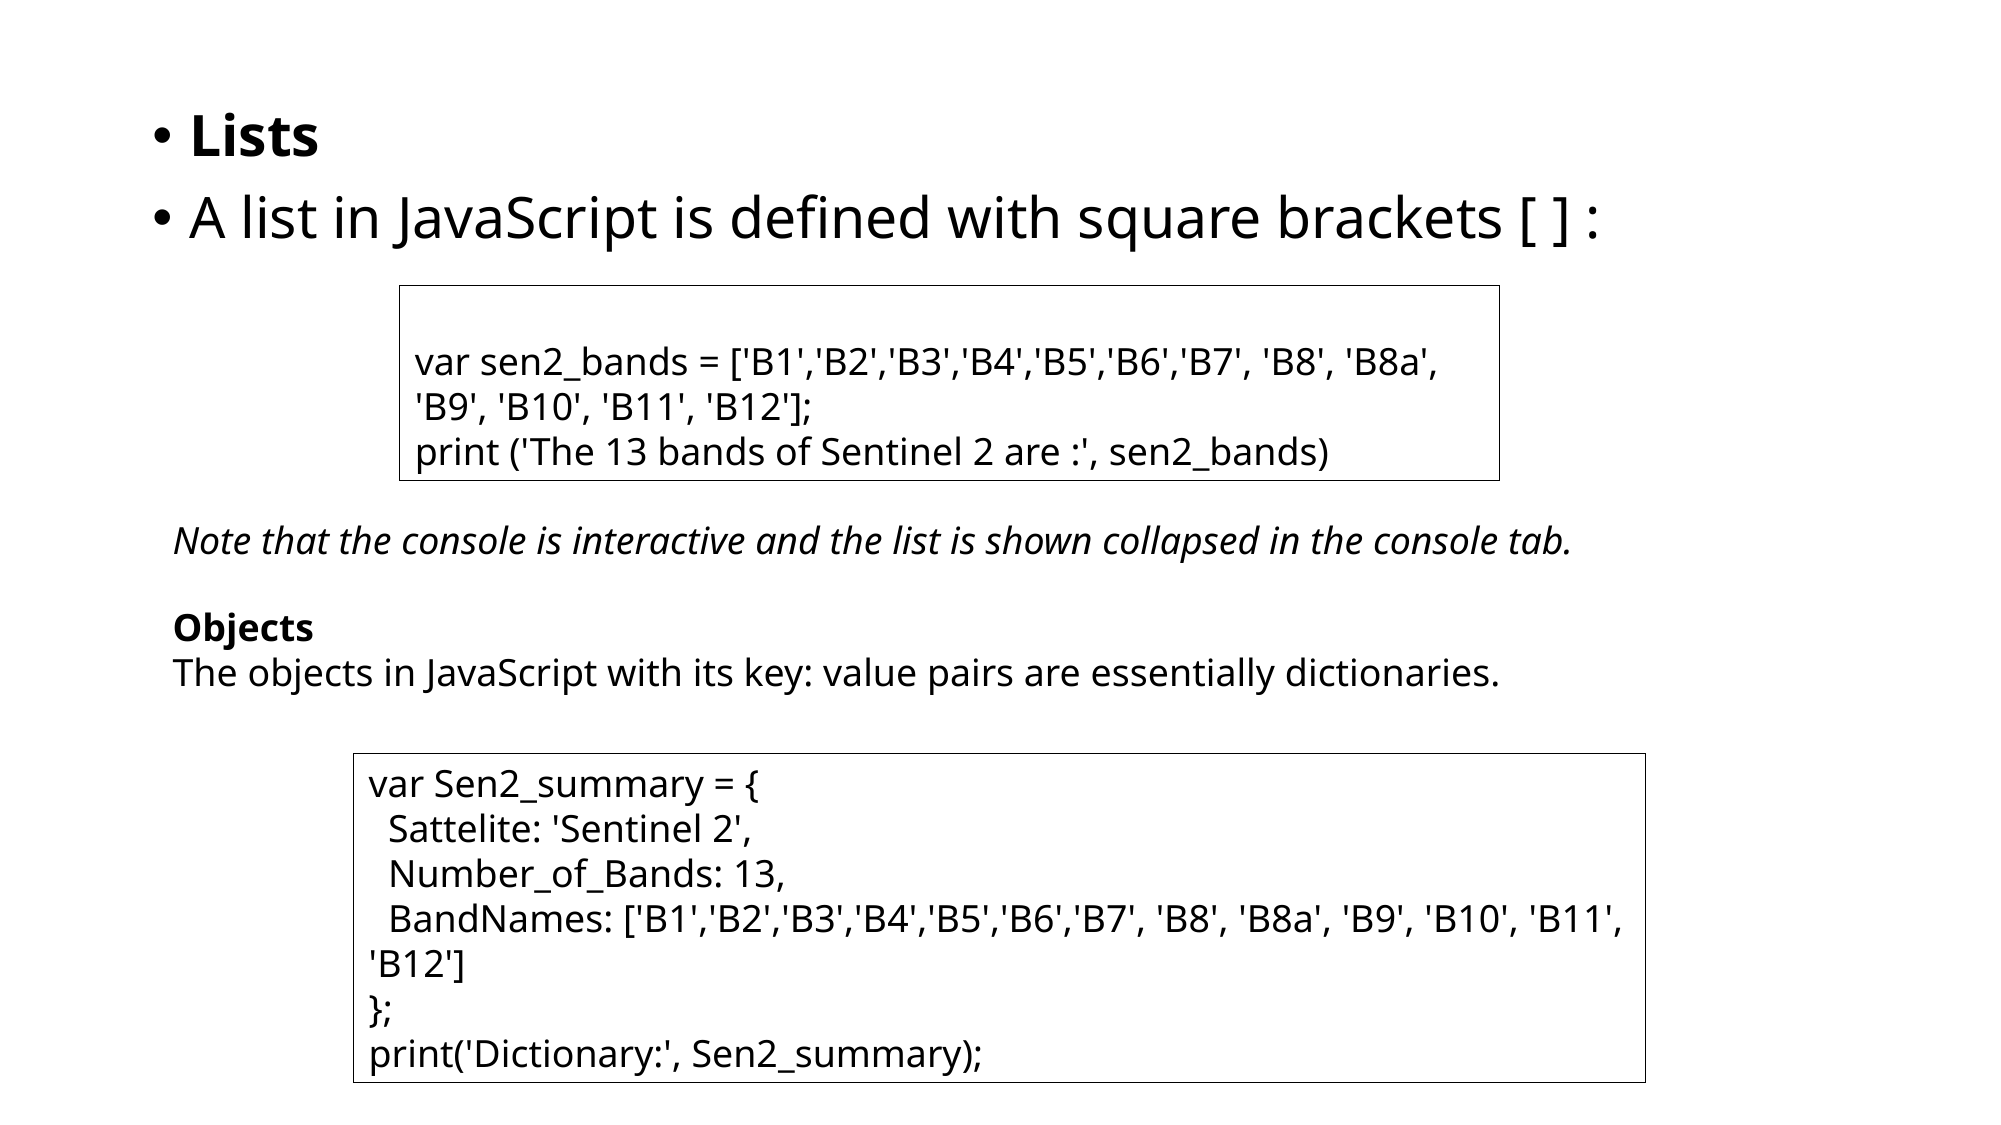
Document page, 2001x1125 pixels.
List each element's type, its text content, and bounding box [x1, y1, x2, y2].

text_box Note that the console is interactive and the list is shown collapsed in the console tab. [157, 509, 1724, 570]
text_box var Sen2_summary = { Sattelite: 'Sentinel 2', Number_of_Bands: 13, BandNames: ['B1','B2','B3','B4','B5','B6','B7', 'B8', 'B8a', 'B9', 'B10', 'B11', 'B12'] }; print('Dictionary:', Sen2_summary); [353, 753, 1646, 1083]
text_box Objects The objects in JavaScript with its key: value pairs are essentially dictionaries. [157, 596, 1793, 702]
list Lists A list in JavaScript is defined with square brackets [ ] : [137, 99, 1863, 259]
text_box var sen2_bands = ['B1','B2','B3','B4','B5','B6','B7', 'B8', 'B8a', 'B9', 'B10', 'B11', 'B12']; print ('The 13 bands of Sentinel 2 are :', sen2_bands) [399, 285, 1500, 481]
